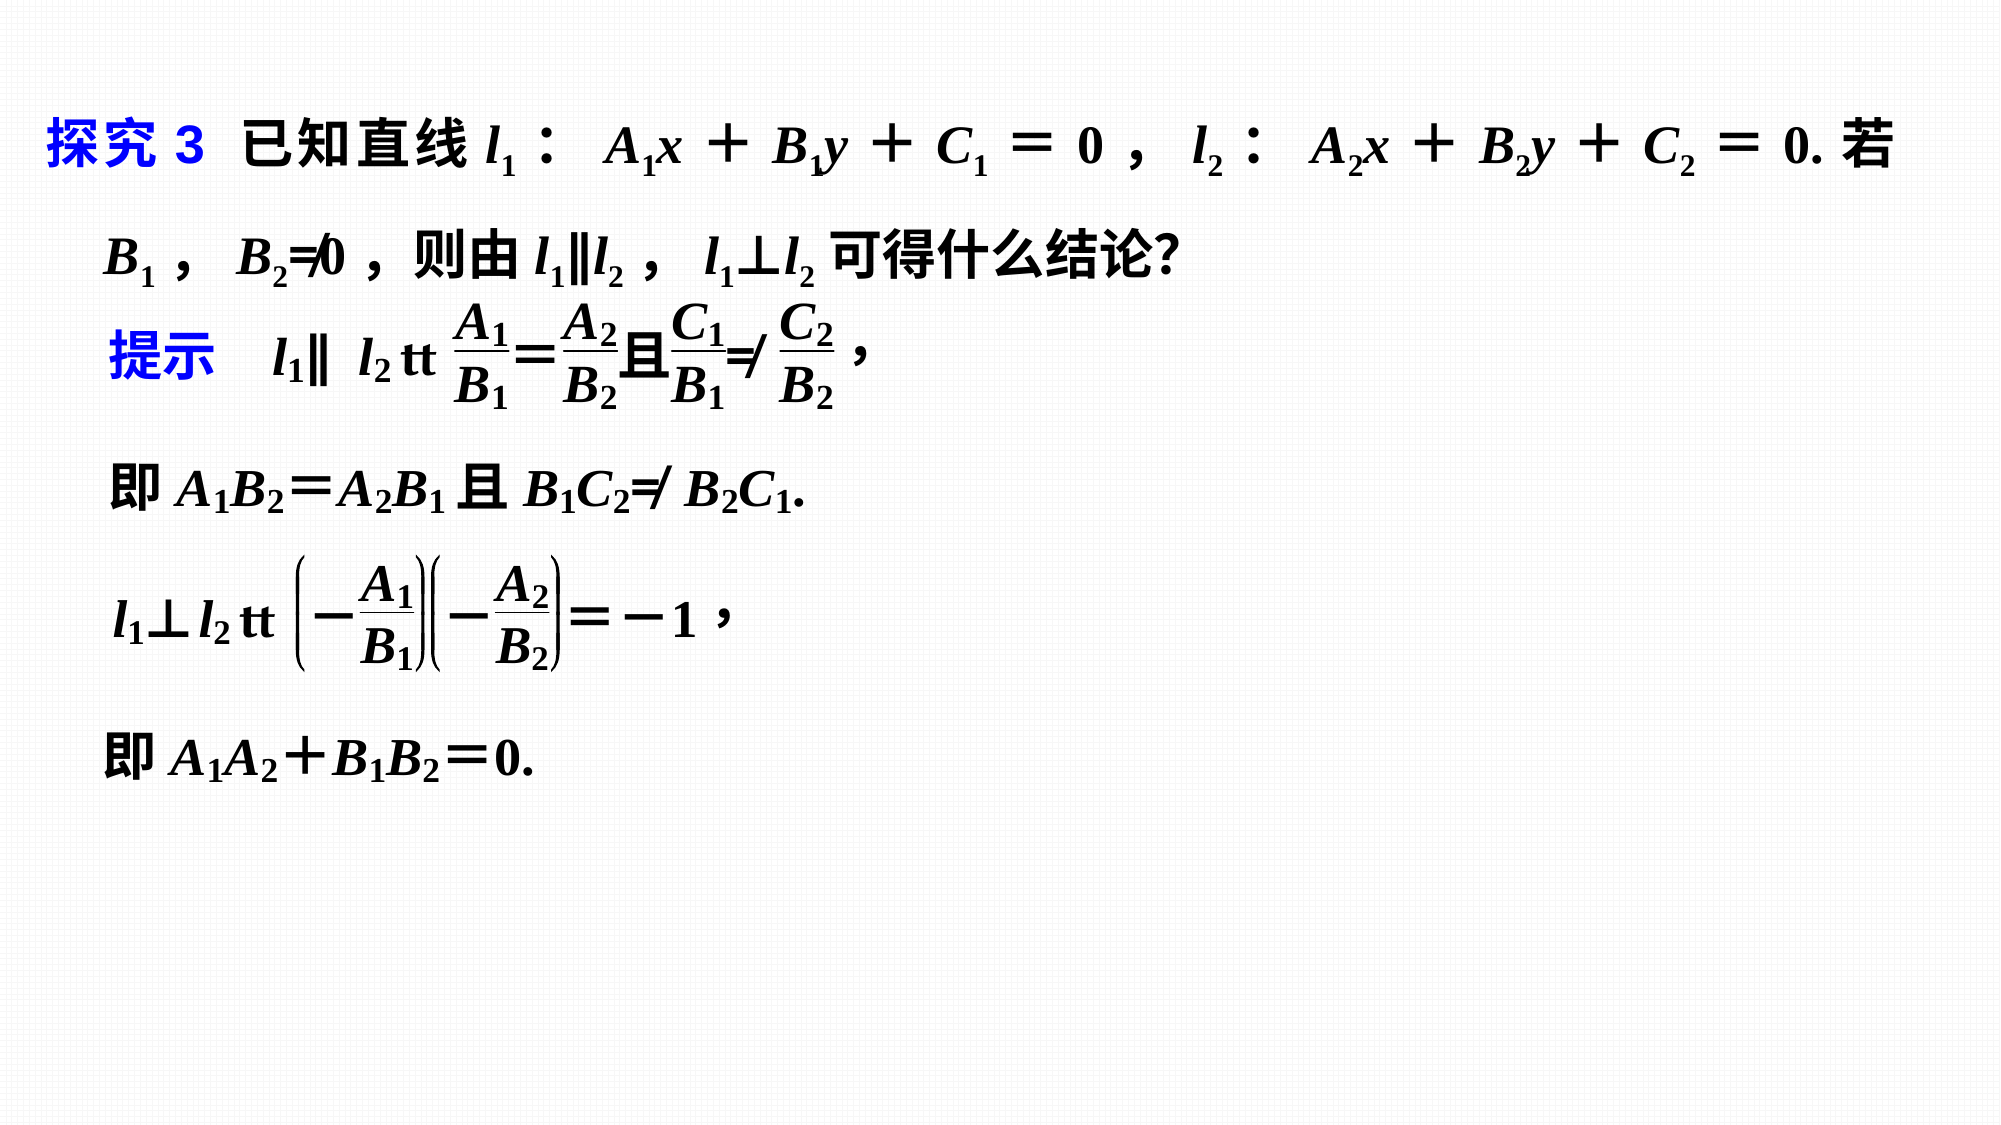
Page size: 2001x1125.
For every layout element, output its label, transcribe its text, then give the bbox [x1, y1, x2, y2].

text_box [108, 439, 1993, 536]
text_box 探究3 已知直线l1：A1x＋B1y＋C1＝0，l2：A2x＋B2y＋C2＝0.若B1，B2≠0，则由l1∥l2，l1⊥l2可得什么结论？ [30, 64, 1924, 302]
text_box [112, 549, 1971, 677]
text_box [108, 287, 1434, 417]
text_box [102, 708, 1986, 805]
